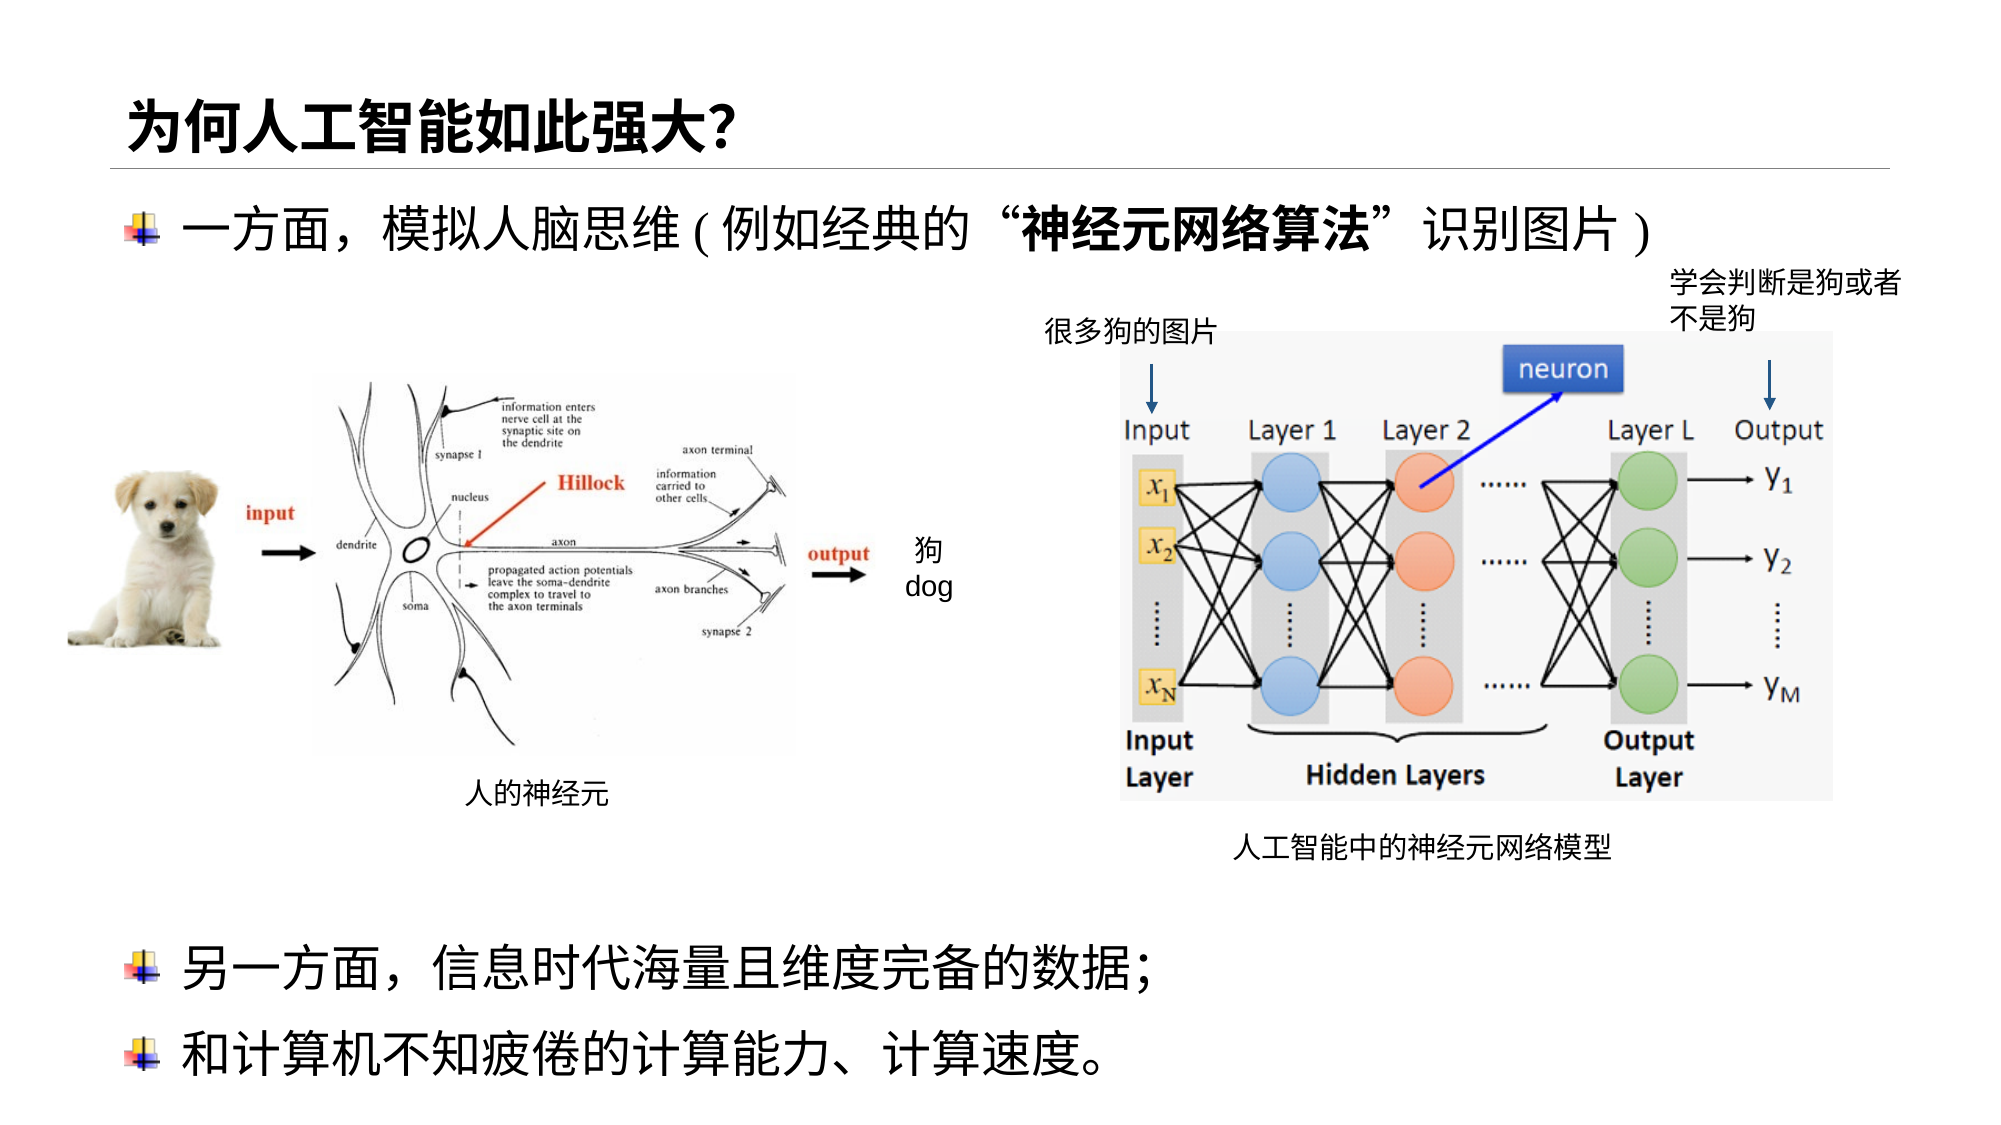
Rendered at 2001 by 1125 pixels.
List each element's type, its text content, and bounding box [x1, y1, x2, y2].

text_box 一方面，模拟人脑思维(例如经典的“神经元网络算法”识别图片) [109, 184, 1890, 1008]
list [235, 373, 883, 470]
picture [124, 1035, 160, 1071]
text_box 人的神经元 [449, 767, 738, 818]
text_box 另一方面，信息时代海量且维度完备的数据； 和计算机不知疲倦的计算能力、计算速度。 [109, 922, 1432, 1107]
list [235, 655, 883, 760]
text_box 人工智能中的神经元网络模型 [1217, 821, 1736, 872]
picture [124, 948, 160, 984]
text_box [1029, 257, 1926, 801]
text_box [67, 470, 989, 655]
title 为何人工智能如此强大？ [109, 0, 1890, 169]
picture [124, 210, 160, 246]
